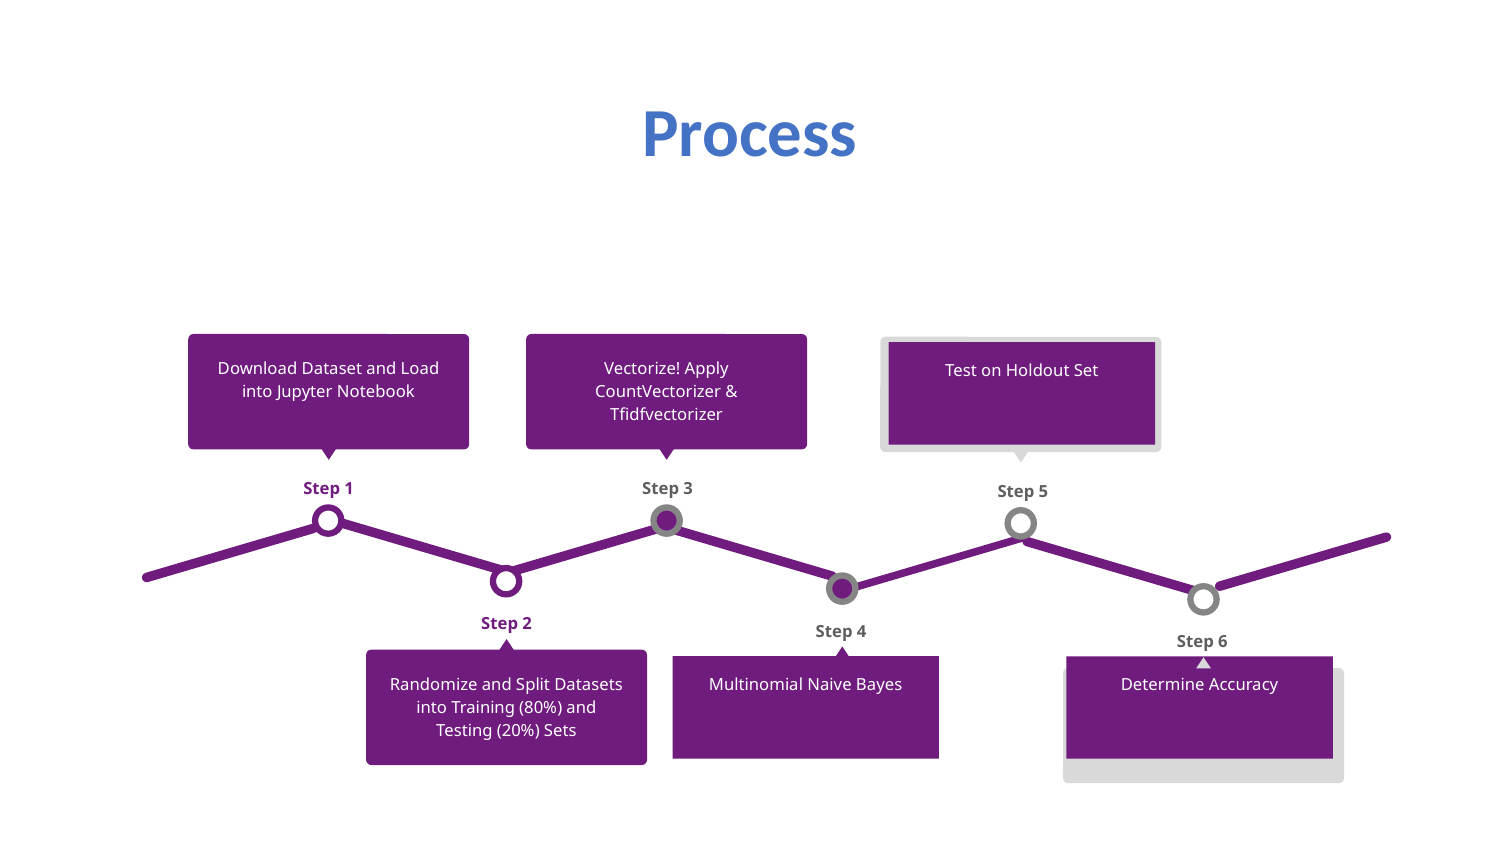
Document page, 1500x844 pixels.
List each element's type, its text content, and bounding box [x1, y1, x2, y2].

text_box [672, 570, 940, 759]
text_box [900, 542, 1022, 570]
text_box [880, 336, 1162, 542]
text_box [142, 539, 295, 583]
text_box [366, 563, 648, 766]
text_box [523, 539, 639, 563]
text_box [1022, 542, 1178, 581]
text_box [526, 334, 808, 539]
title Process [51, 72, 1449, 167]
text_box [188, 334, 470, 539]
text_box [379, 539, 495, 563]
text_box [1063, 581, 1345, 784]
text_box [1220, 532, 1392, 581]
text_box [689, 539, 829, 570]
